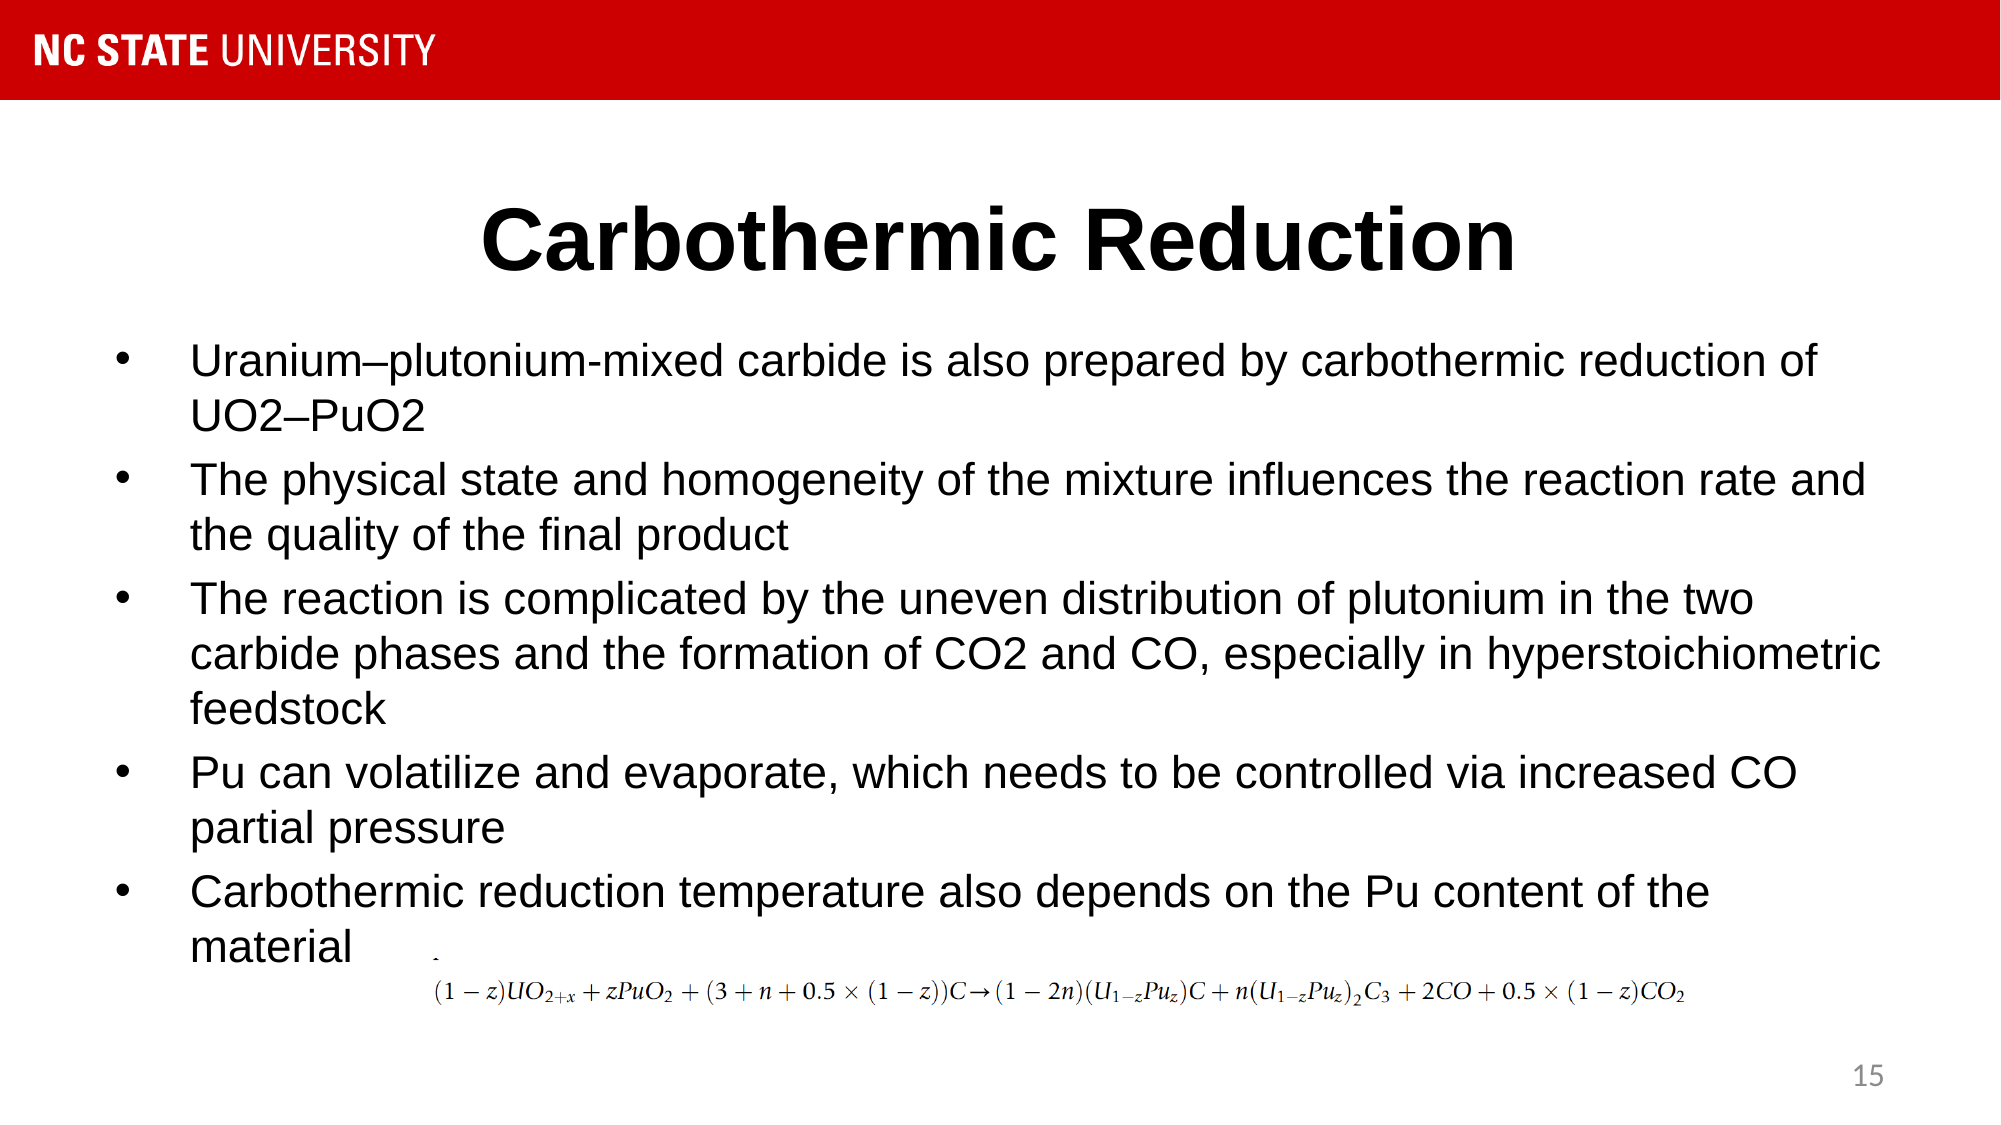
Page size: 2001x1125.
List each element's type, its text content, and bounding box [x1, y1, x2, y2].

picture [421, 957, 1698, 1025]
list Uranium–plutonium-mixed carbide is also prepared by carbothermic reduction of UO2–PuO2 The physical state and homogeneity of the mixture influences the reaction rate and the quality of the final product The reaction is complicated by the uneven distribution of plutonium in the two carbide phases and the formation of CO2 and CO, especially in hyperstoichiometric feedstock Pu can volatilize and evaporate, which needs to be controlled via increased CO partial pressure Carbothermic reduction temperature also depends on the Pu content of the material [99, 322, 1900, 1005]
picture [0, 0, 2001, 100]
slide_number 15 [1433, 1042, 1900, 1103]
title Carbothermic Reduction [99, 147, 1900, 322]
